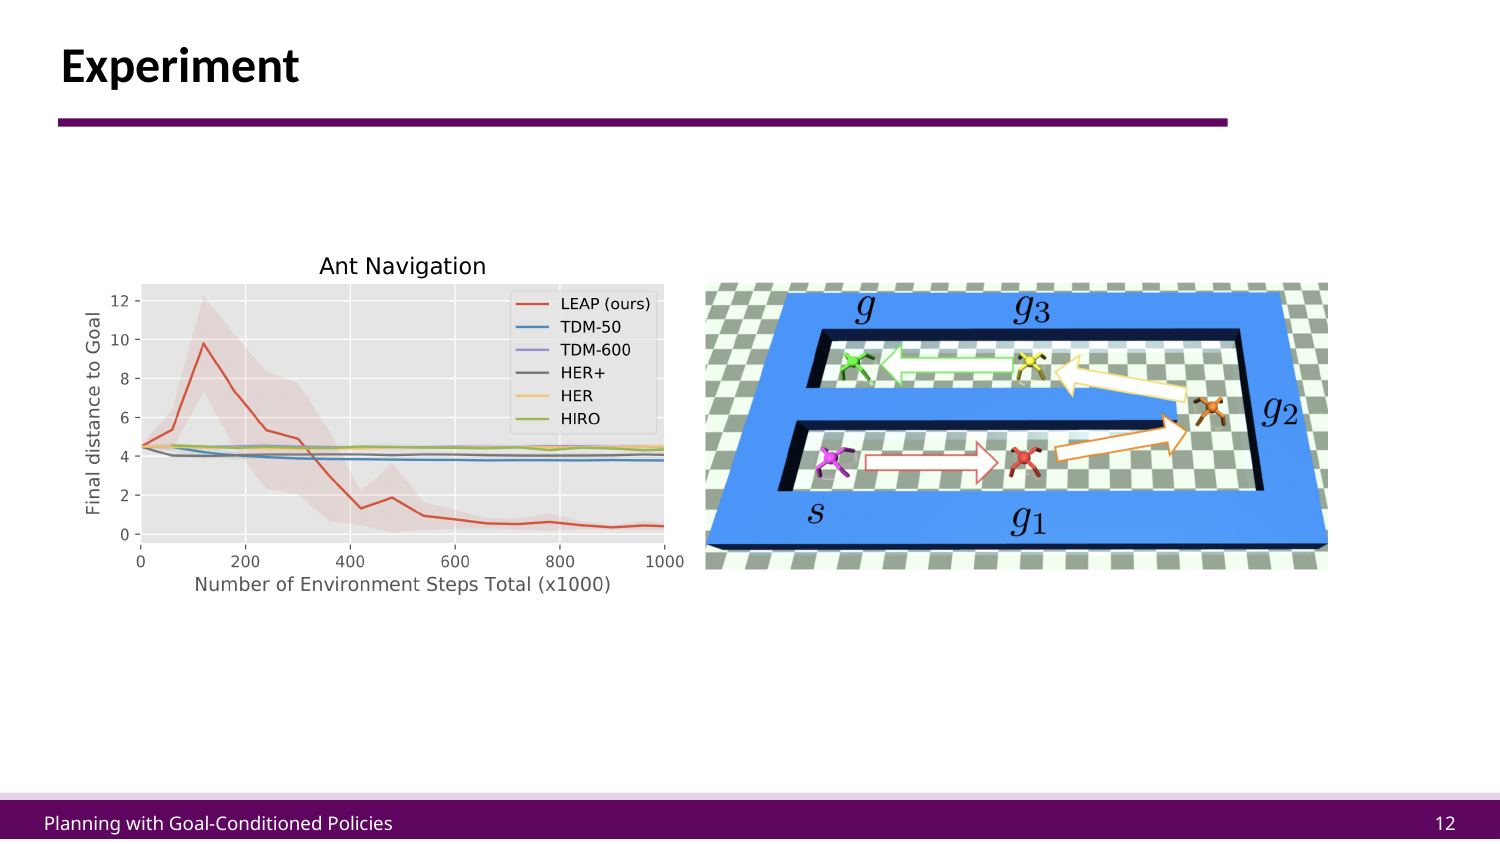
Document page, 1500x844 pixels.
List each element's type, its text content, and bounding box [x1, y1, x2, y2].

title Experiment [46, 23, 1455, 109]
picture [70, 247, 1346, 602]
